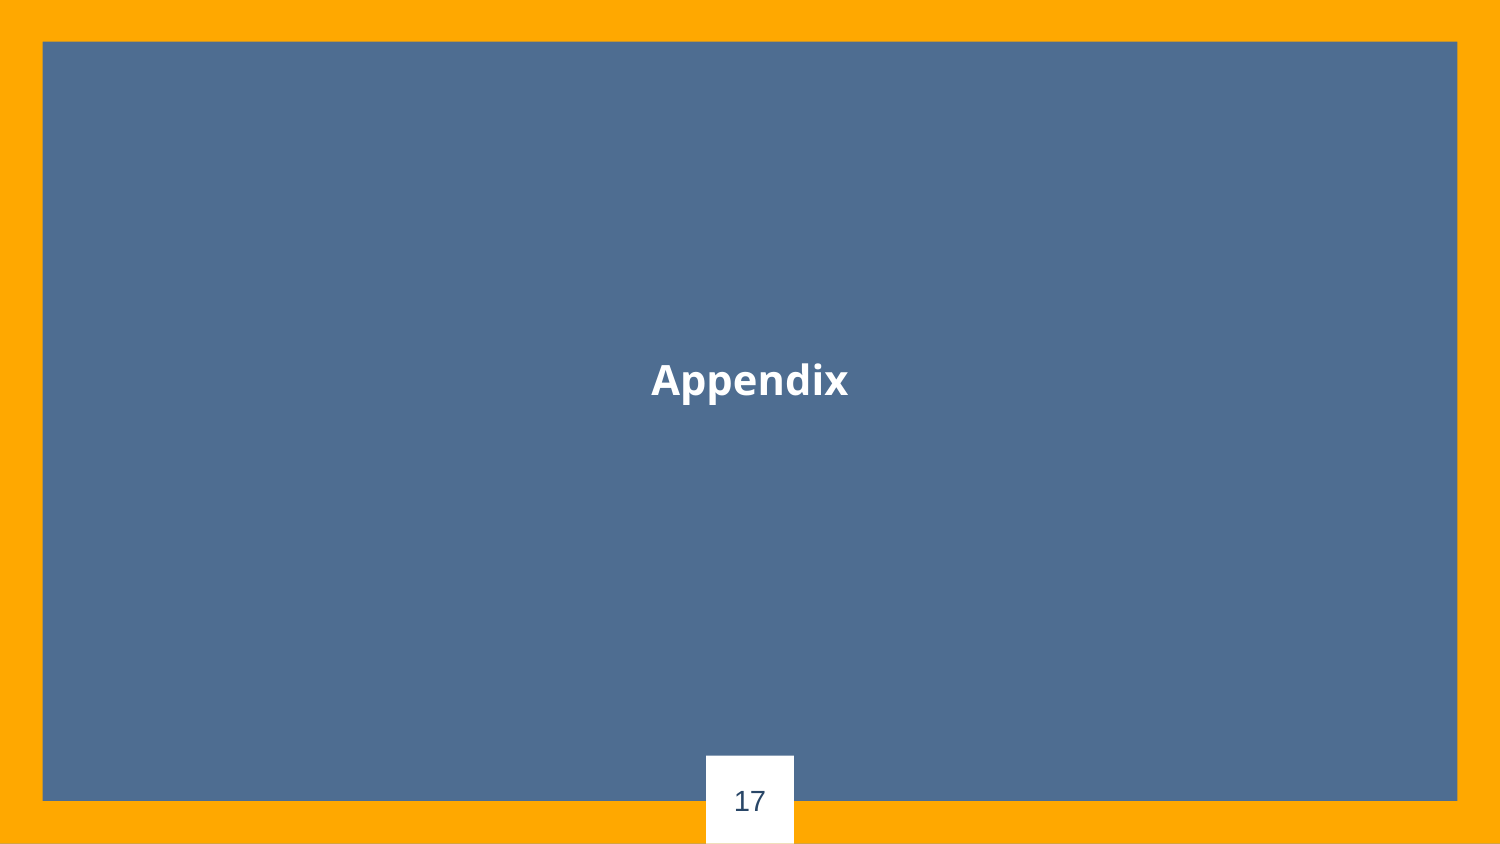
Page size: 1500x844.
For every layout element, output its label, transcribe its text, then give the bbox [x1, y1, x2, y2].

slide_number 17 [705, 755, 794, 844]
text_box Appendix [636, 346, 864, 412]
